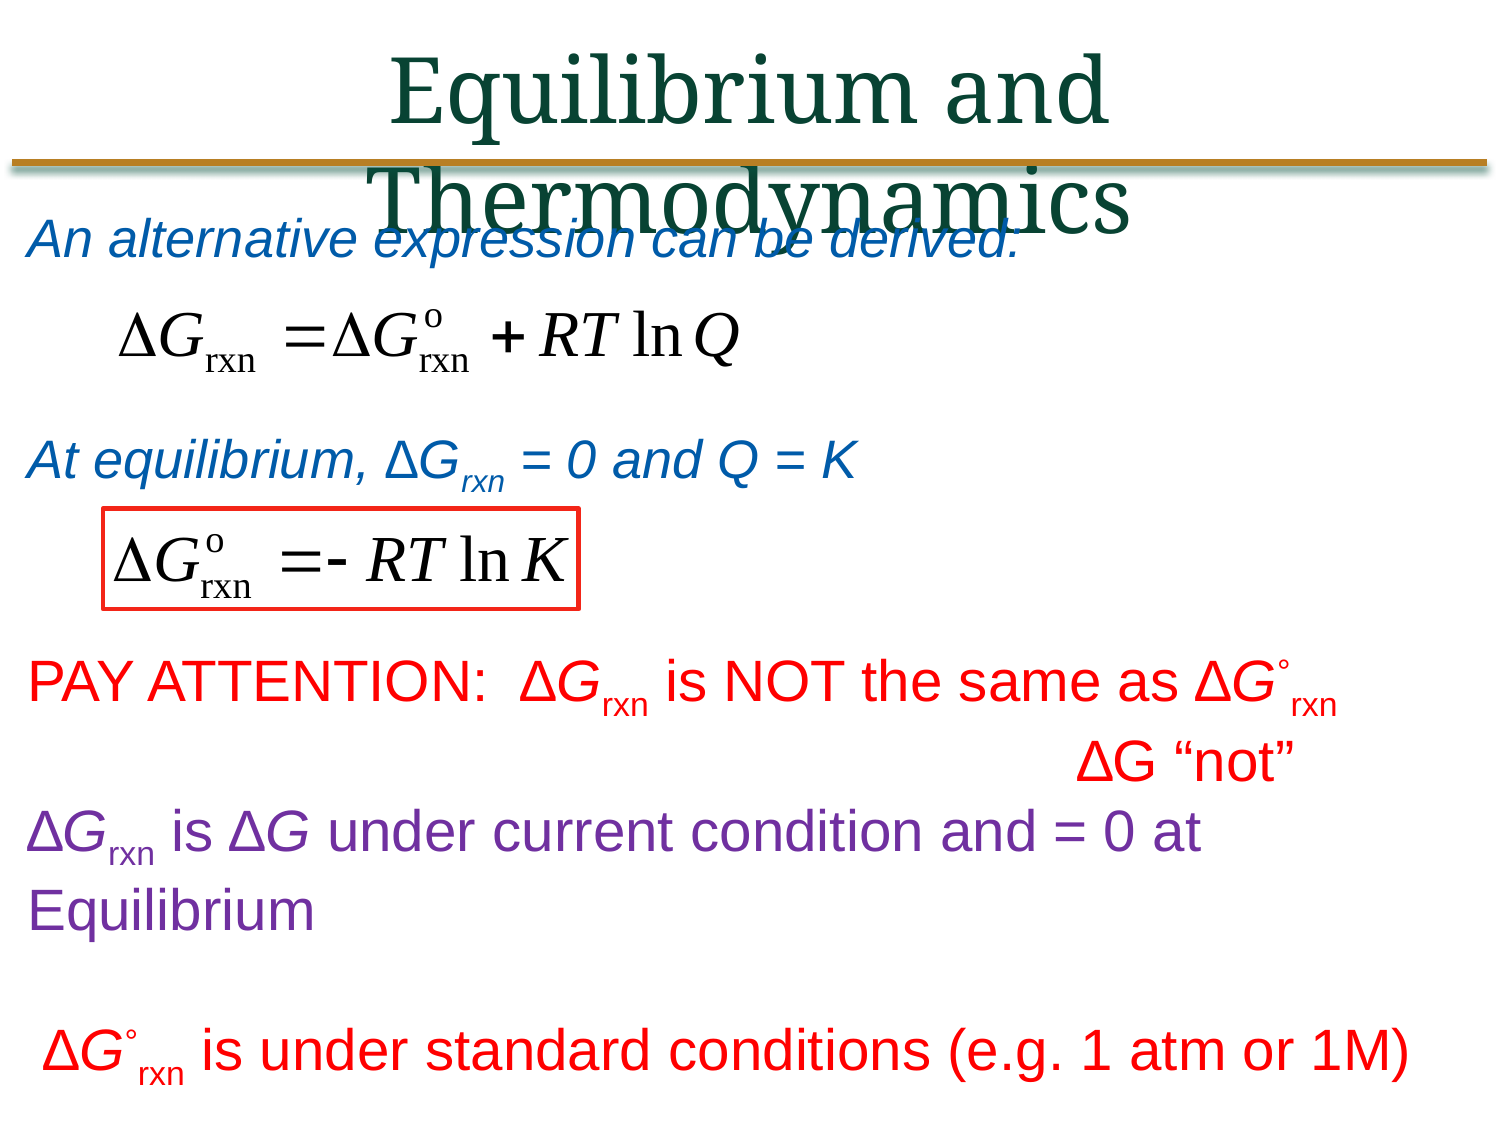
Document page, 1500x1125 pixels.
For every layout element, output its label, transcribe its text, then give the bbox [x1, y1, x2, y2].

text_box An alternative expression can be derived: [12, 195, 1371, 276]
text_box PAY ATTENTION: ∆Grxn is NOT the same as ∆G°rxn ∆G “not” ∆Grxn is ∆G under current condition and = 0 at Equilibrium ∆G°rxn is under standard conditions (e.g. 1 atm or 1M) [12, 635, 1500, 1100]
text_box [107, 285, 751, 384]
text_box At equilibrium, ∆Grxn = 0 and Q = K [12, 417, 1371, 506]
text_box Equilibrium and Thermodynamics [0, 24, 1500, 175]
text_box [102, 510, 587, 610]
